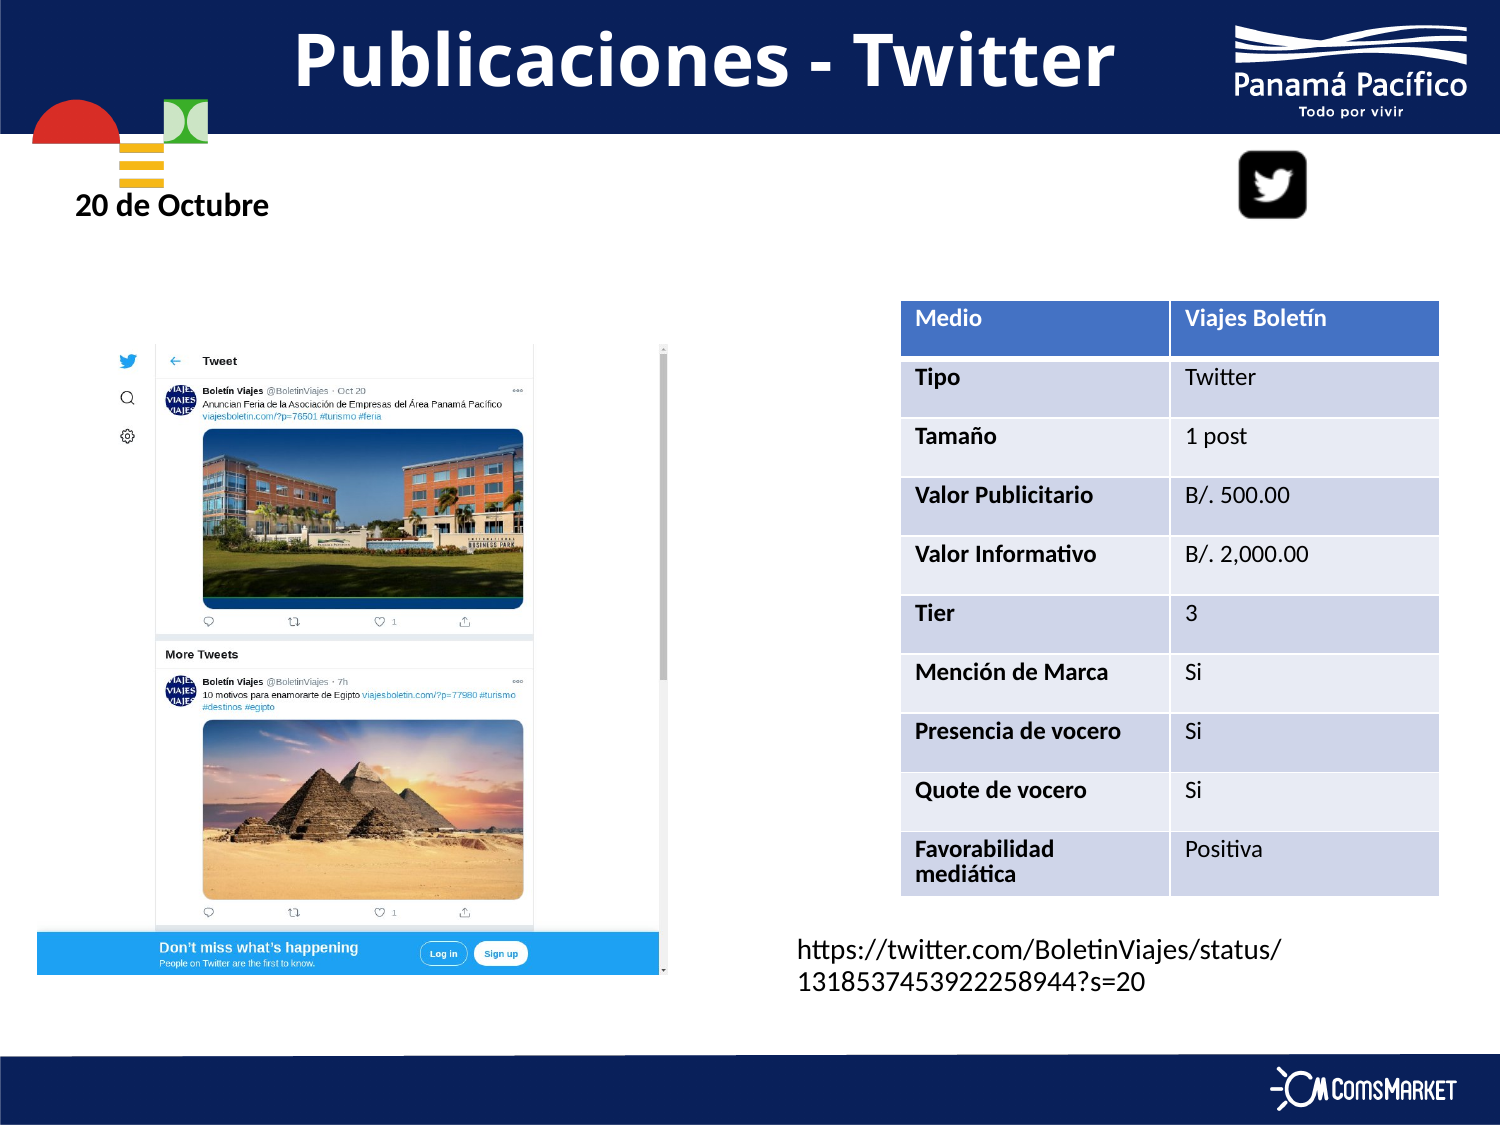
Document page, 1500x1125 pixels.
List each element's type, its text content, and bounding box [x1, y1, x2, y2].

list 20 de Octubre [60, 179, 360, 225]
table_cell Mención de Marca [901, 655, 1169, 712]
table_cell Quote de vocero [901, 773, 1169, 831]
table_cell Presencia de vocero [901, 714, 1169, 772]
table_cell Si [1171, 655, 1439, 712]
table_cell Tamaño [901, 419, 1169, 476]
table_cell B/. 2,000.00 [1171, 537, 1439, 594]
table_cell Valor Publicitario [901, 478, 1169, 535]
list https://twitter.com/BoletinViajes/status/1318537453922258944?s=20 [781, 927, 1466, 1028]
table_header Viajes Boletín [1171, 301, 1439, 356]
table_cell B/. 500.00 [1171, 478, 1439, 535]
picture [0, 0, 1500, 1125]
table_cell Positiva [1171, 832, 1439, 896]
table_cell 1 post [1171, 419, 1439, 476]
table_cell Valor Informativo [901, 537, 1169, 594]
table_cell Si [1171, 714, 1439, 772]
table_cell Si [1171, 773, 1439, 831]
table_cell Favorabilidad mediática [901, 832, 1169, 896]
table_cell 3 [1171, 596, 1439, 653]
table_cell Tier [901, 596, 1169, 653]
table_cell Tipo [901, 362, 1169, 417]
table_cell Twitter [1171, 362, 1439, 417]
title Publicaciones - Twitter [215, 3, 1196, 123]
table_header Medio [901, 301, 1169, 356]
